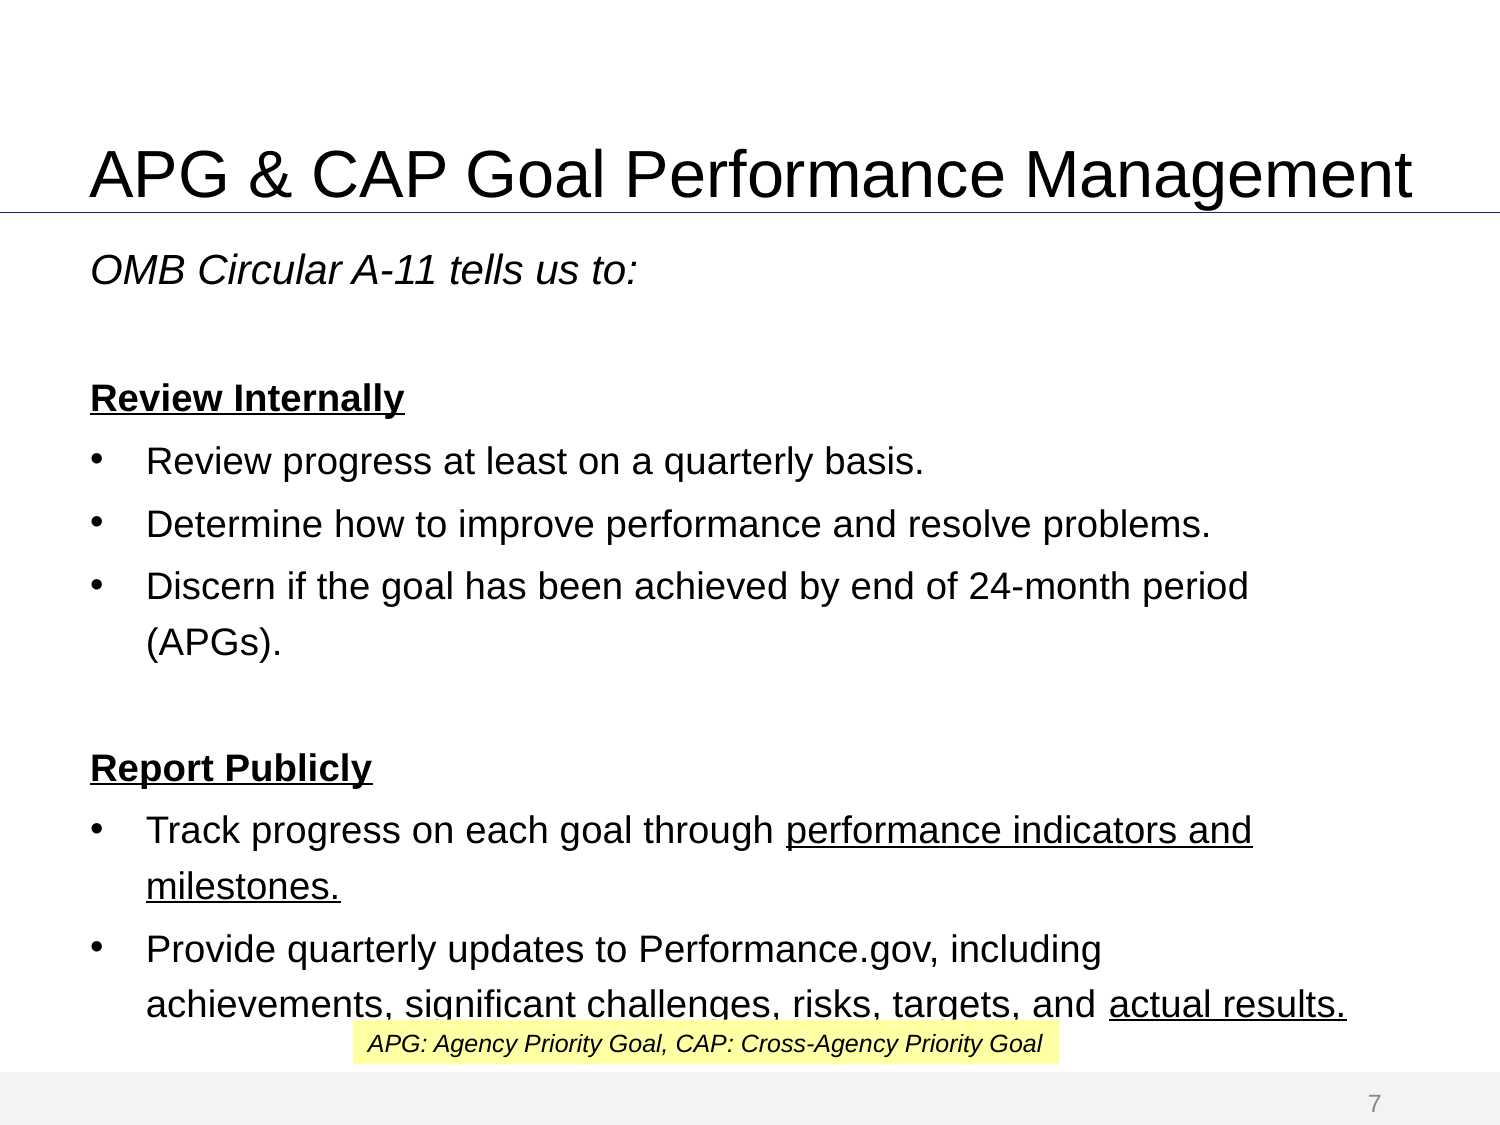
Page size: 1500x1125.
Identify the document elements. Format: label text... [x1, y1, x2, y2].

text_box APG: Agency Priority Goal, CAP: Cross-Agency Priority Goal [353, 1019, 1060, 1065]
text_box 7 [1059, 1065, 1397, 1125]
list OMB Circular A-11 tells us to: Review Internally Review progress at least on a quarterly basis. Determine how to improve performance and resolve problems. Discern if the goal has been achieved by end of 24-month period (APGs). Report Publicly Track progress on each goal through performance indicators and milestones. Provide quarterly updates to Performance.gov, including achievements, significant challenges, risks, targets, and actual results. [75, 224, 1369, 1038]
title APG & CAP Goal Performance Management [62, 123, 1429, 186]
